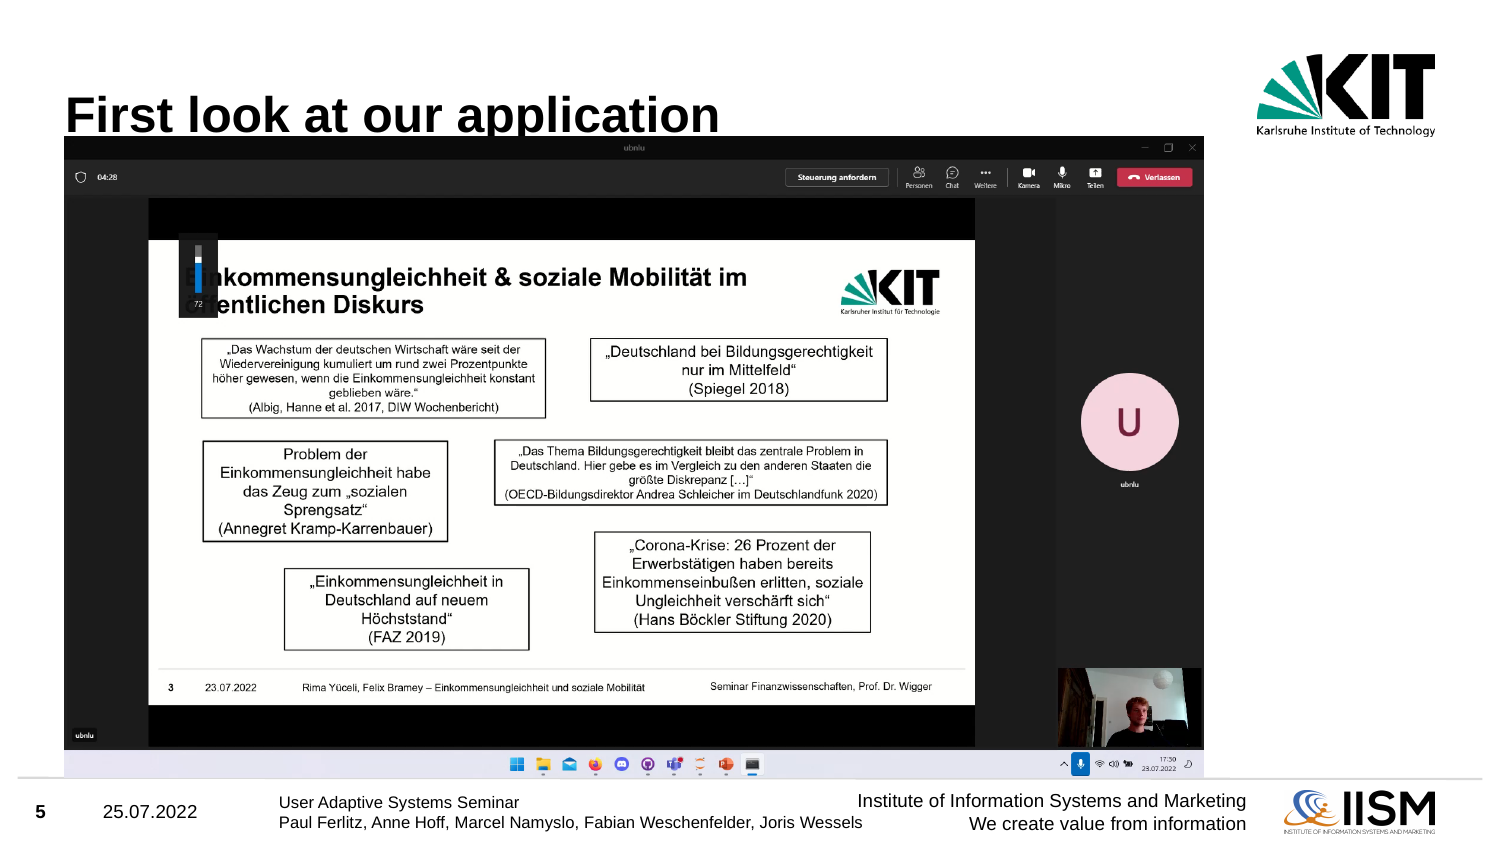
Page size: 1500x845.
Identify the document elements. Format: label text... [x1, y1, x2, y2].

picture [1284, 790, 1435, 834]
title First look at our application [64, 48, 1192, 136]
slide_number 5 [35, 778, 89, 844]
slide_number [102, 785, 272, 844]
picture [1257, 54, 1435, 137]
picture [64, 136, 1204, 778]
